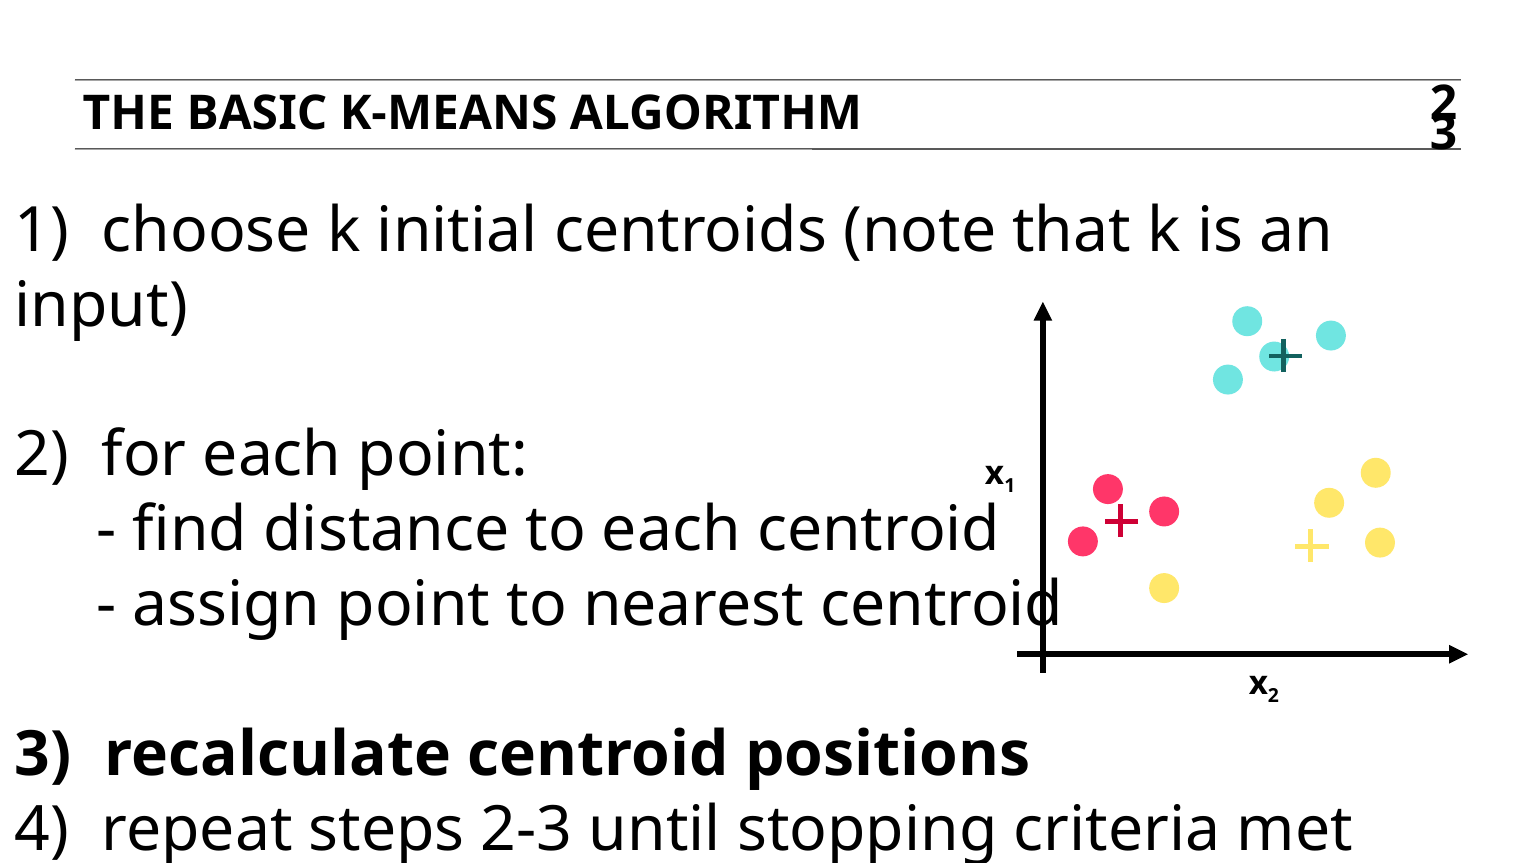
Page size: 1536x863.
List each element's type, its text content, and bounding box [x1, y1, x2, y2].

text_box 1) choose k initial centroids (note that k is an input) 2) for each point: - find distance to each centroid - assign point to nearest centroid 3) recalculate centroid positions 4) repeat steps 2-3 until stopping criteria met [0, 181, 1375, 863]
list The basic K-means algorithm [67, 81, 1118, 132]
text_box [1314, 487, 1345, 518]
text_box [1268, 338, 1302, 372]
text_box [1315, 320, 1346, 351]
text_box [1295, 528, 1329, 563]
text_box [1104, 504, 1139, 538]
text_box [1365, 527, 1396, 558]
text_box [1092, 474, 1123, 504]
text_box [1067, 526, 1098, 557]
text_box [1232, 306, 1263, 337]
text_box [1149, 496, 1180, 527]
text_box [1149, 573, 1180, 604]
text_box [1360, 457, 1391, 488]
text_box x2 [1230, 662, 1297, 714]
text_box x1 [966, 443, 1034, 504]
text_box [1259, 346, 1263, 367]
slide_number 23 [1419, 86, 1461, 138]
text_box [1212, 364, 1243, 395]
